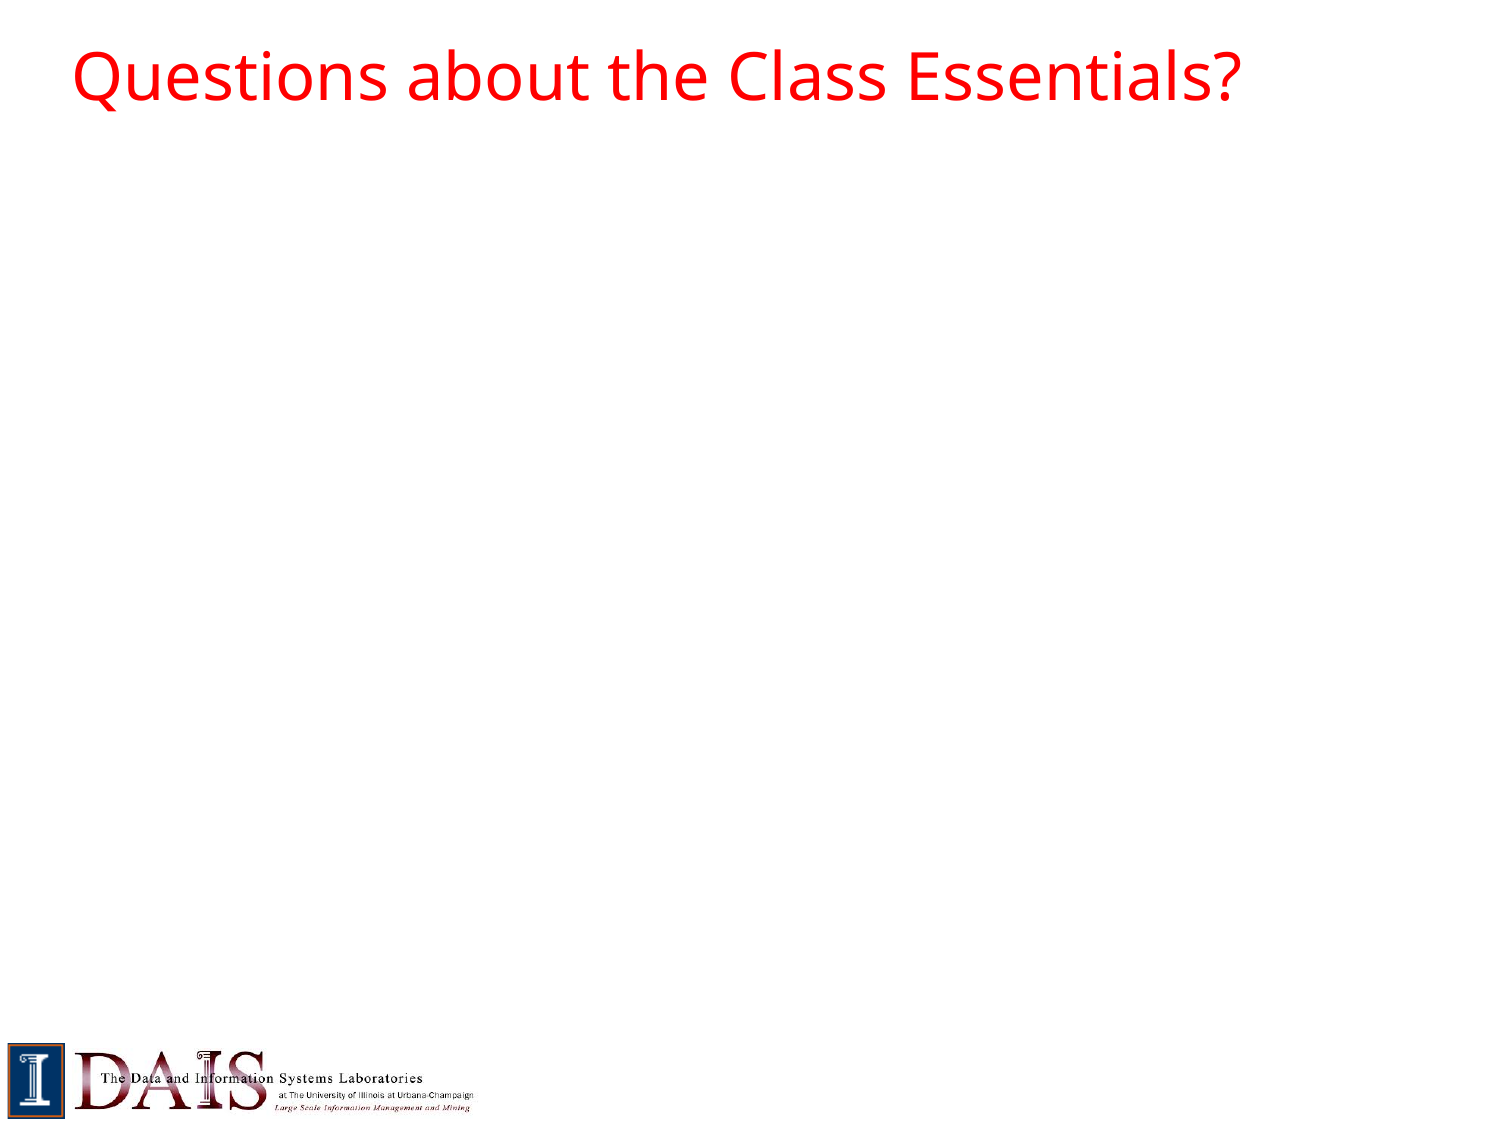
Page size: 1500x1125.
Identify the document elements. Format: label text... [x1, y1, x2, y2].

picture [7, 1043, 65, 1119]
picture [72, 1048, 482, 1119]
title Questions about the Class Essentials? [56, 26, 1457, 159]
